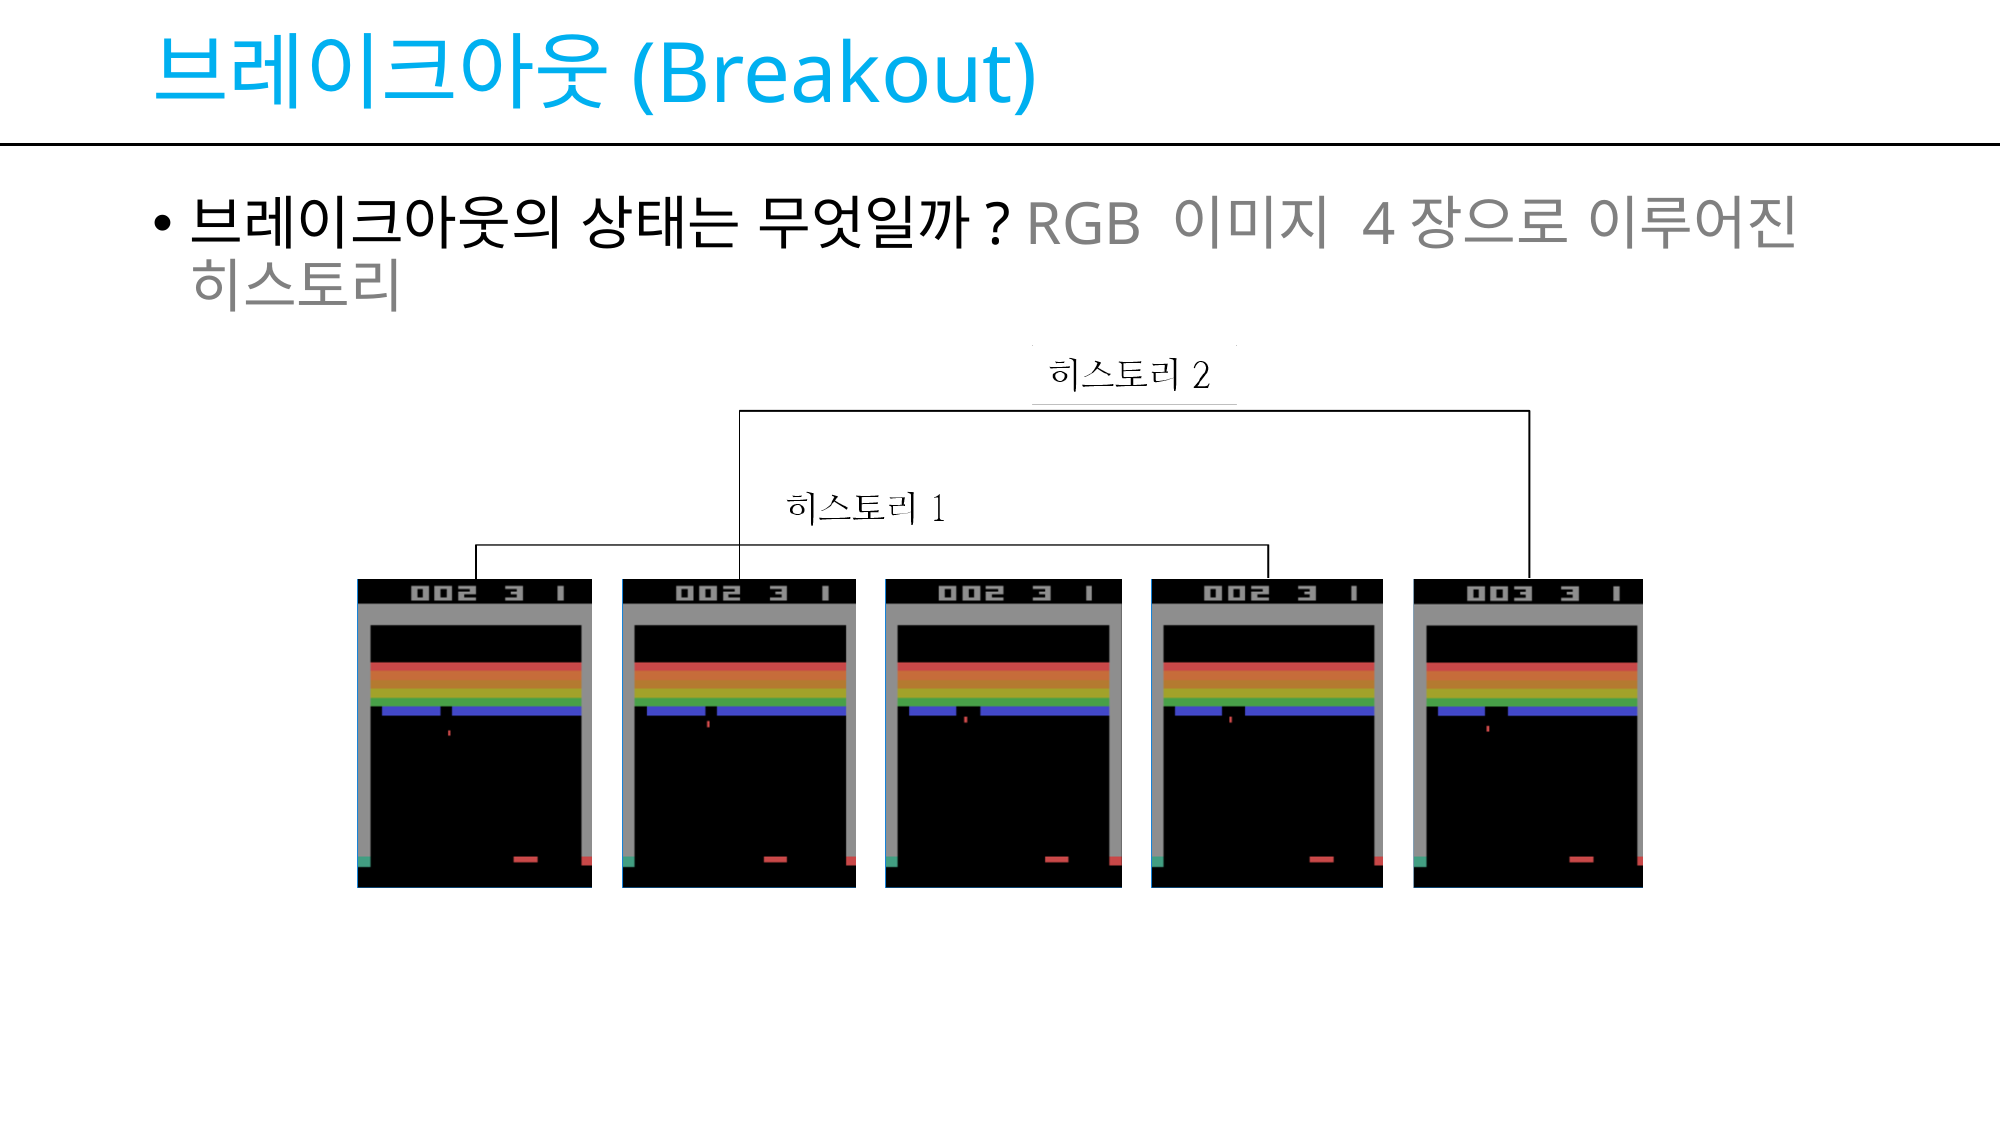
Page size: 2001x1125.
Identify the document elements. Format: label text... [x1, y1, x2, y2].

title 브레이크아웃(Breakout) [137, 9, 1863, 143]
list 브레이크아웃의 상태는 무엇일까? RGB 이미지 4장으로 이루어진 히스토리 [137, 187, 1981, 1043]
picture [357, 342, 1643, 888]
